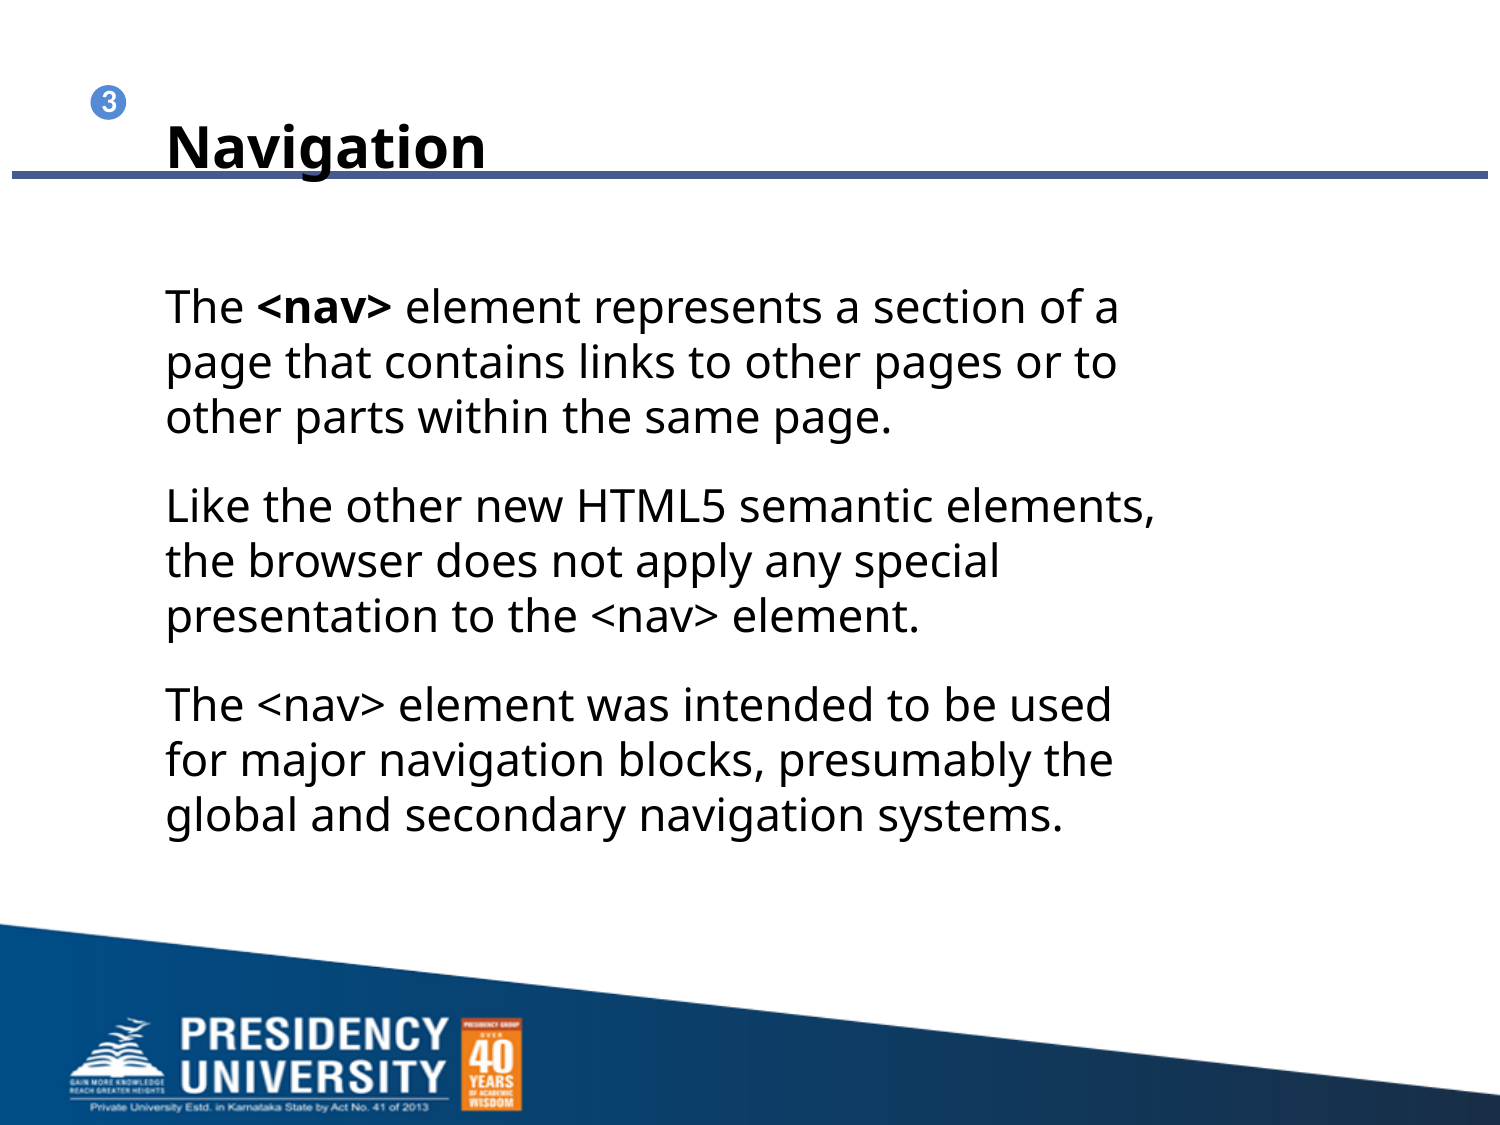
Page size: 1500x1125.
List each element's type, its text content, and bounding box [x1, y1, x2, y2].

list The <nav> element represents a section of a page that contains links to other pages or to other parts within the same page. Like the other new HTML5 semantic elements, the browser does not apply any special presentation to the <nav> element. The <nav> element was intended to be used for major navigation blocks, presumably the global and secondary navigation systems. [150, 270, 1200, 1013]
picture [0, 921, 1500, 1125]
picture [87, 74, 130, 126]
title Navigation [150, 20, 1425, 188]
